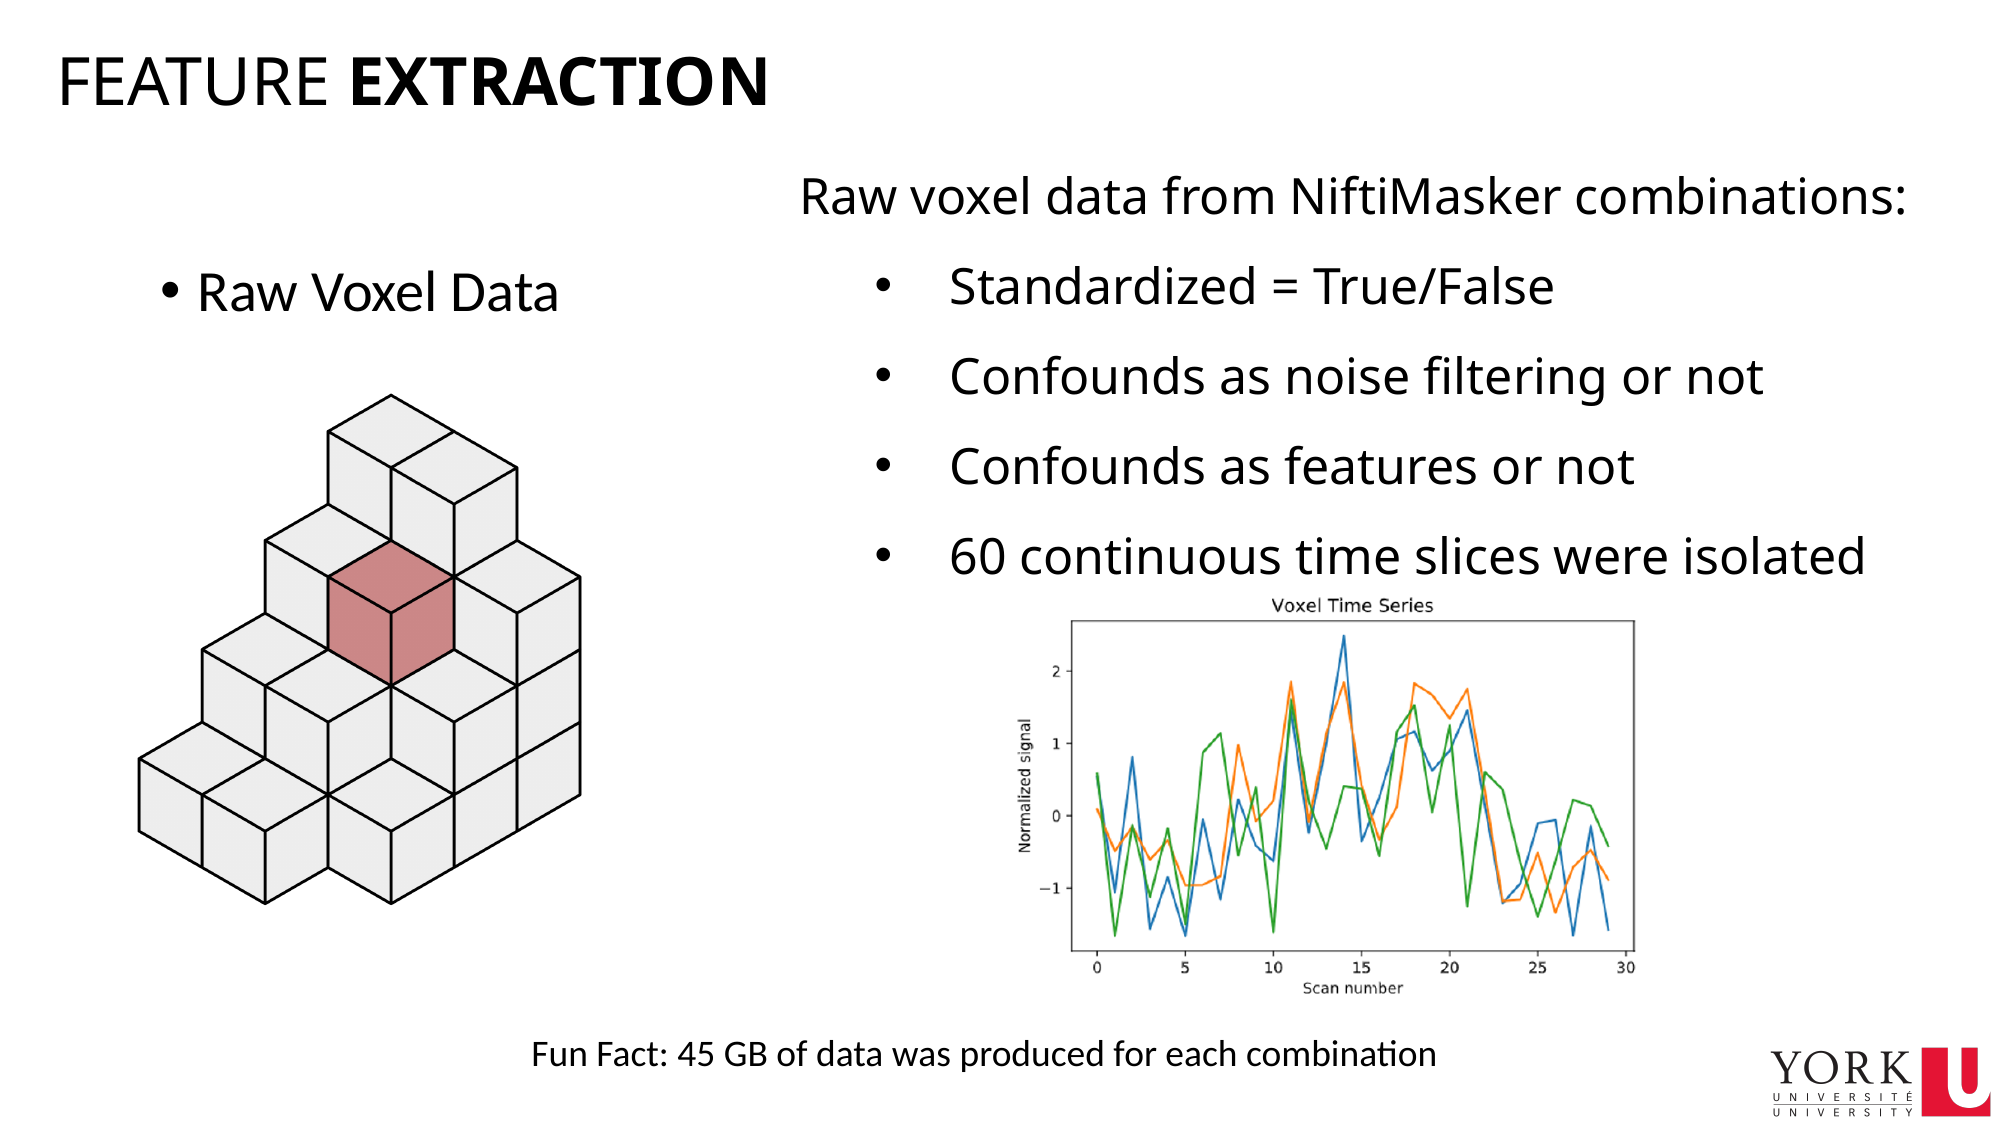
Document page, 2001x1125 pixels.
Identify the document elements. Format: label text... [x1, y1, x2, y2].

text_box FEATURE EXTRACTION [41, 31, 1049, 127]
picture [136, 392, 587, 908]
text_box Raw voxel data from NiftiMasker combinations: Standardized = True/False Confounds as noise filtering or not Confounds as features or not 60 continuous time slices were isolated [784, 127, 1940, 593]
text_box Raw Voxel Data [52, 254, 669, 968]
text_box Fun Fact: 45 GB of data was produced for each combination [516, 1021, 1483, 1082]
picture [1007, 587, 1646, 1007]
picture [1761, 1039, 2000, 1125]
